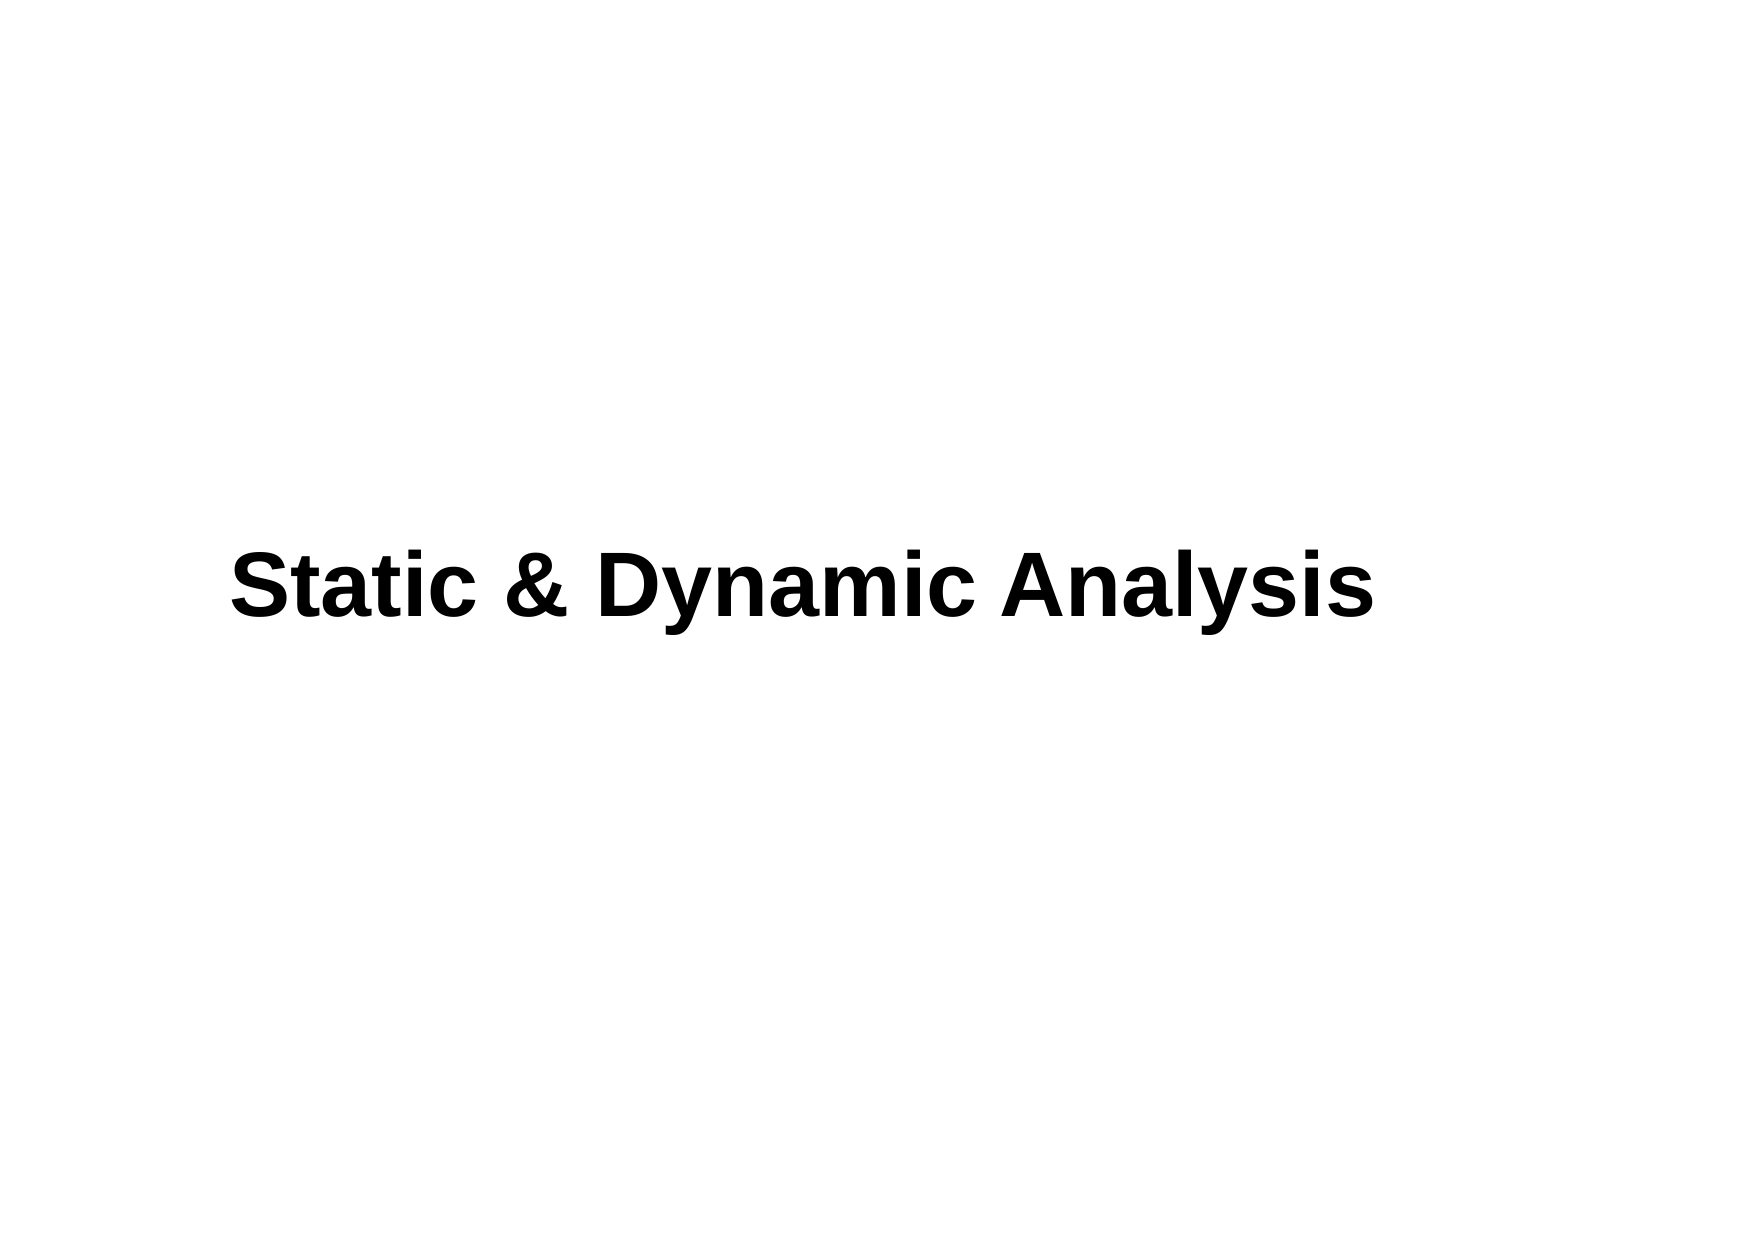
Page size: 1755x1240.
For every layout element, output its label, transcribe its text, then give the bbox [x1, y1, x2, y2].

text_box Static & Dynamic Analysis [202, 455, 1405, 653]
